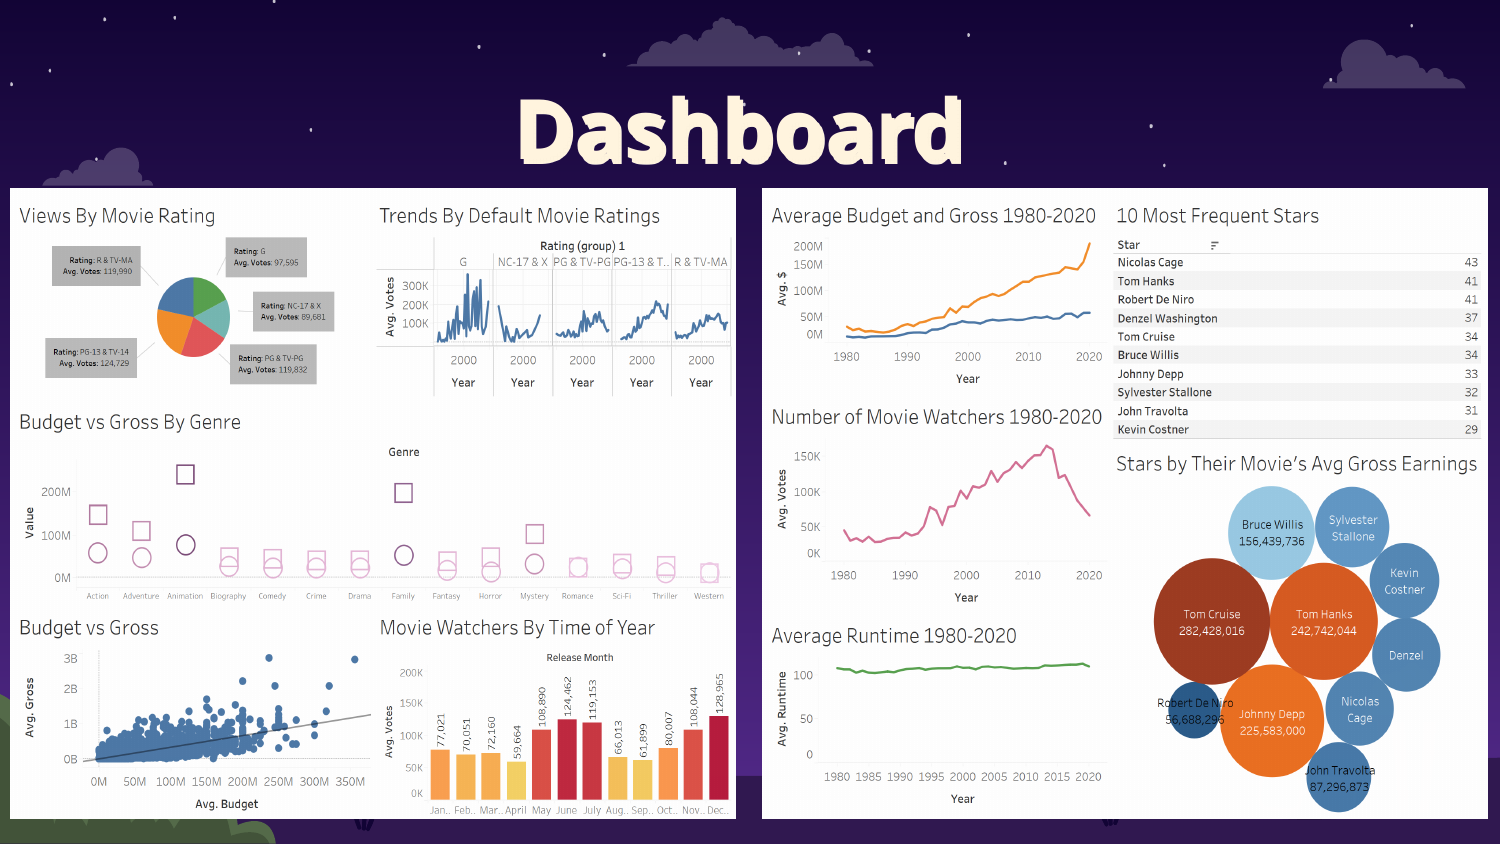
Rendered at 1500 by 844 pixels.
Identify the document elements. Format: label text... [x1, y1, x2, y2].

picture [0, 0, 1500, 819]
title Dashboard [118, 88, 1382, 164]
